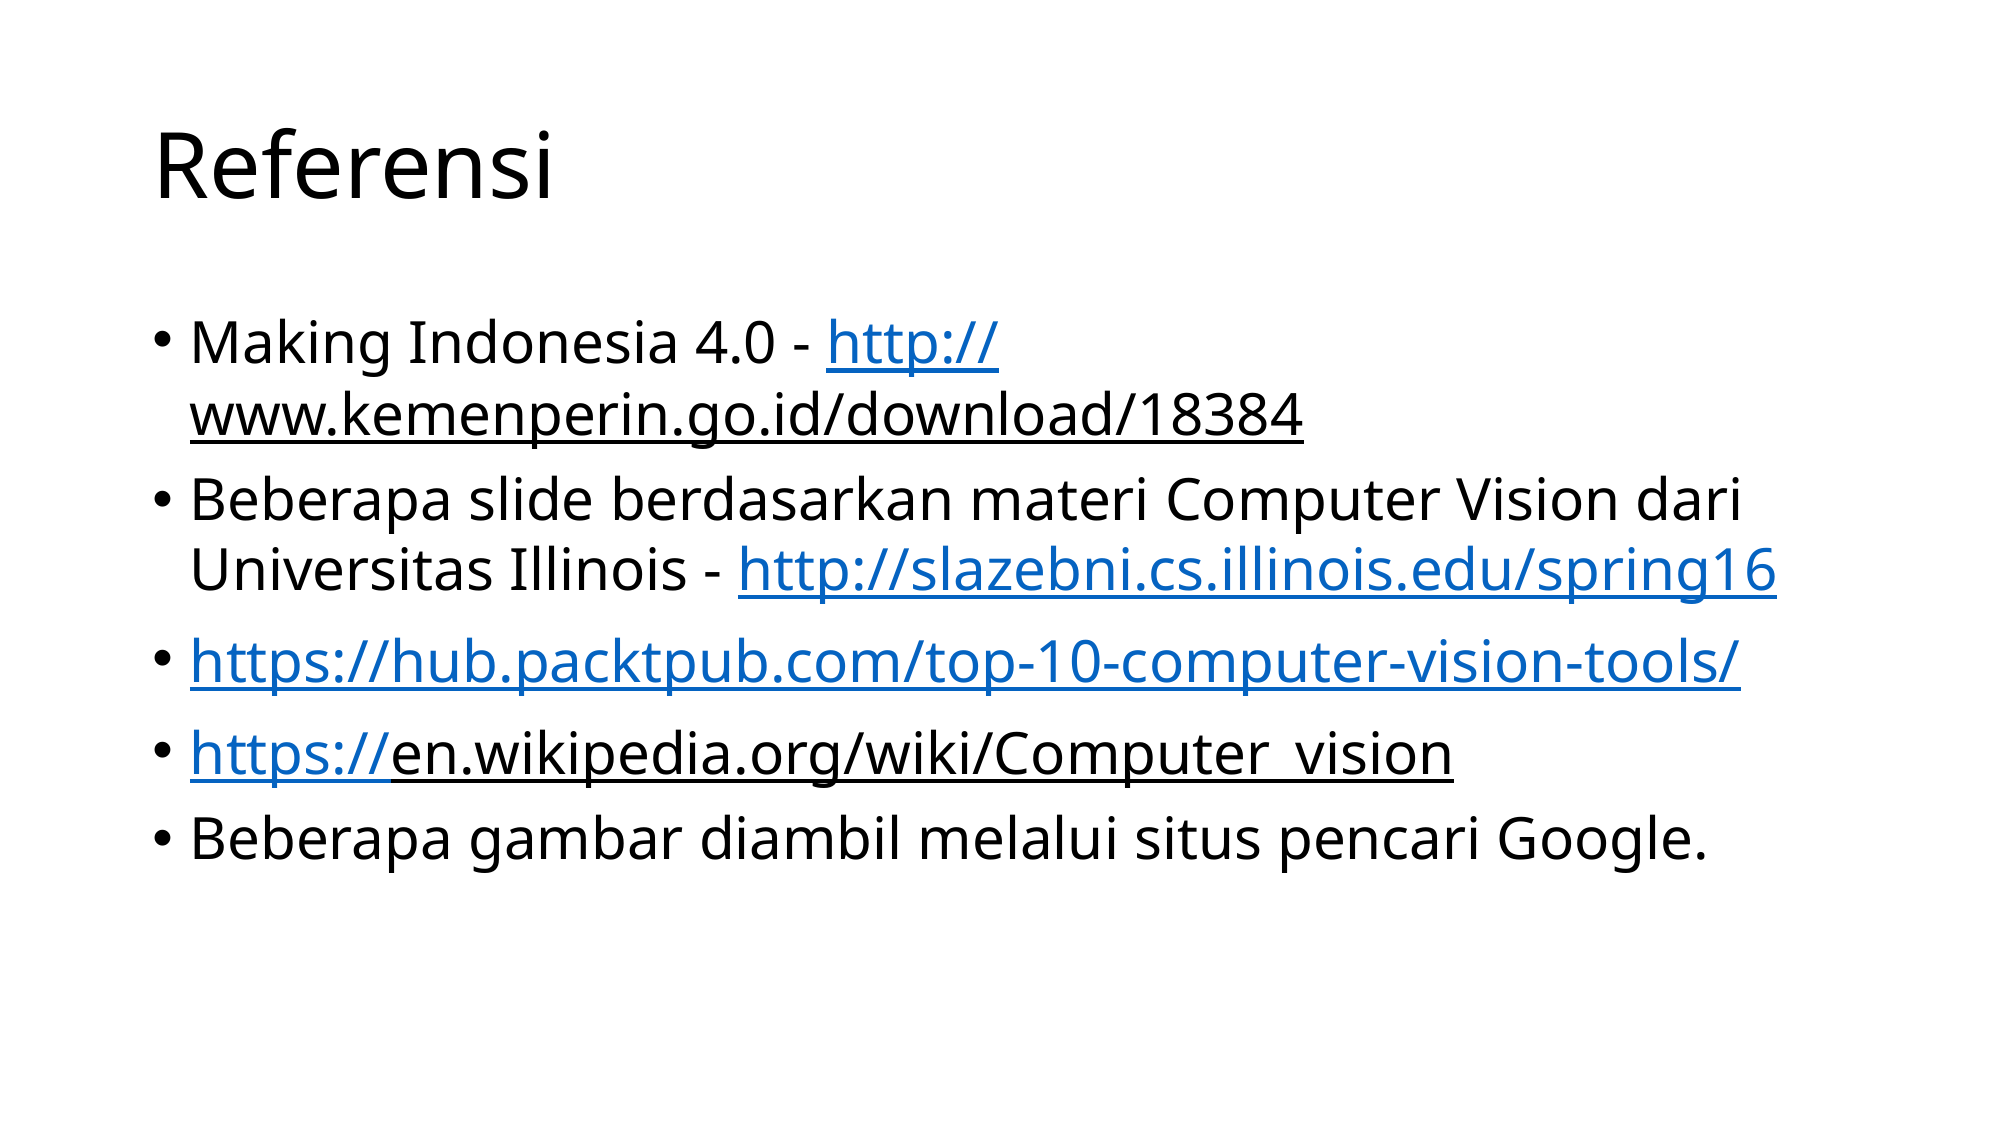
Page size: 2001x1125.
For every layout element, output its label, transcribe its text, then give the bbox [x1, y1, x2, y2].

title Referensi [137, 59, 1863, 278]
list Making Indonesia 4.0 - http://www.kemenperin.go.id/download/18384 Beberapa slide berdasarkan materi Computer Vision dari Universitas Illinois - http://slazebni.cs.illinois.edu/spring16 https://hub.packtpub.com/top-10-computer-vision-tools/ https://en.wikipedia.org/wiki/Computer_vision Beberapa gambar diambil melalui situs pencari Google. [137, 299, 1863, 1014]
